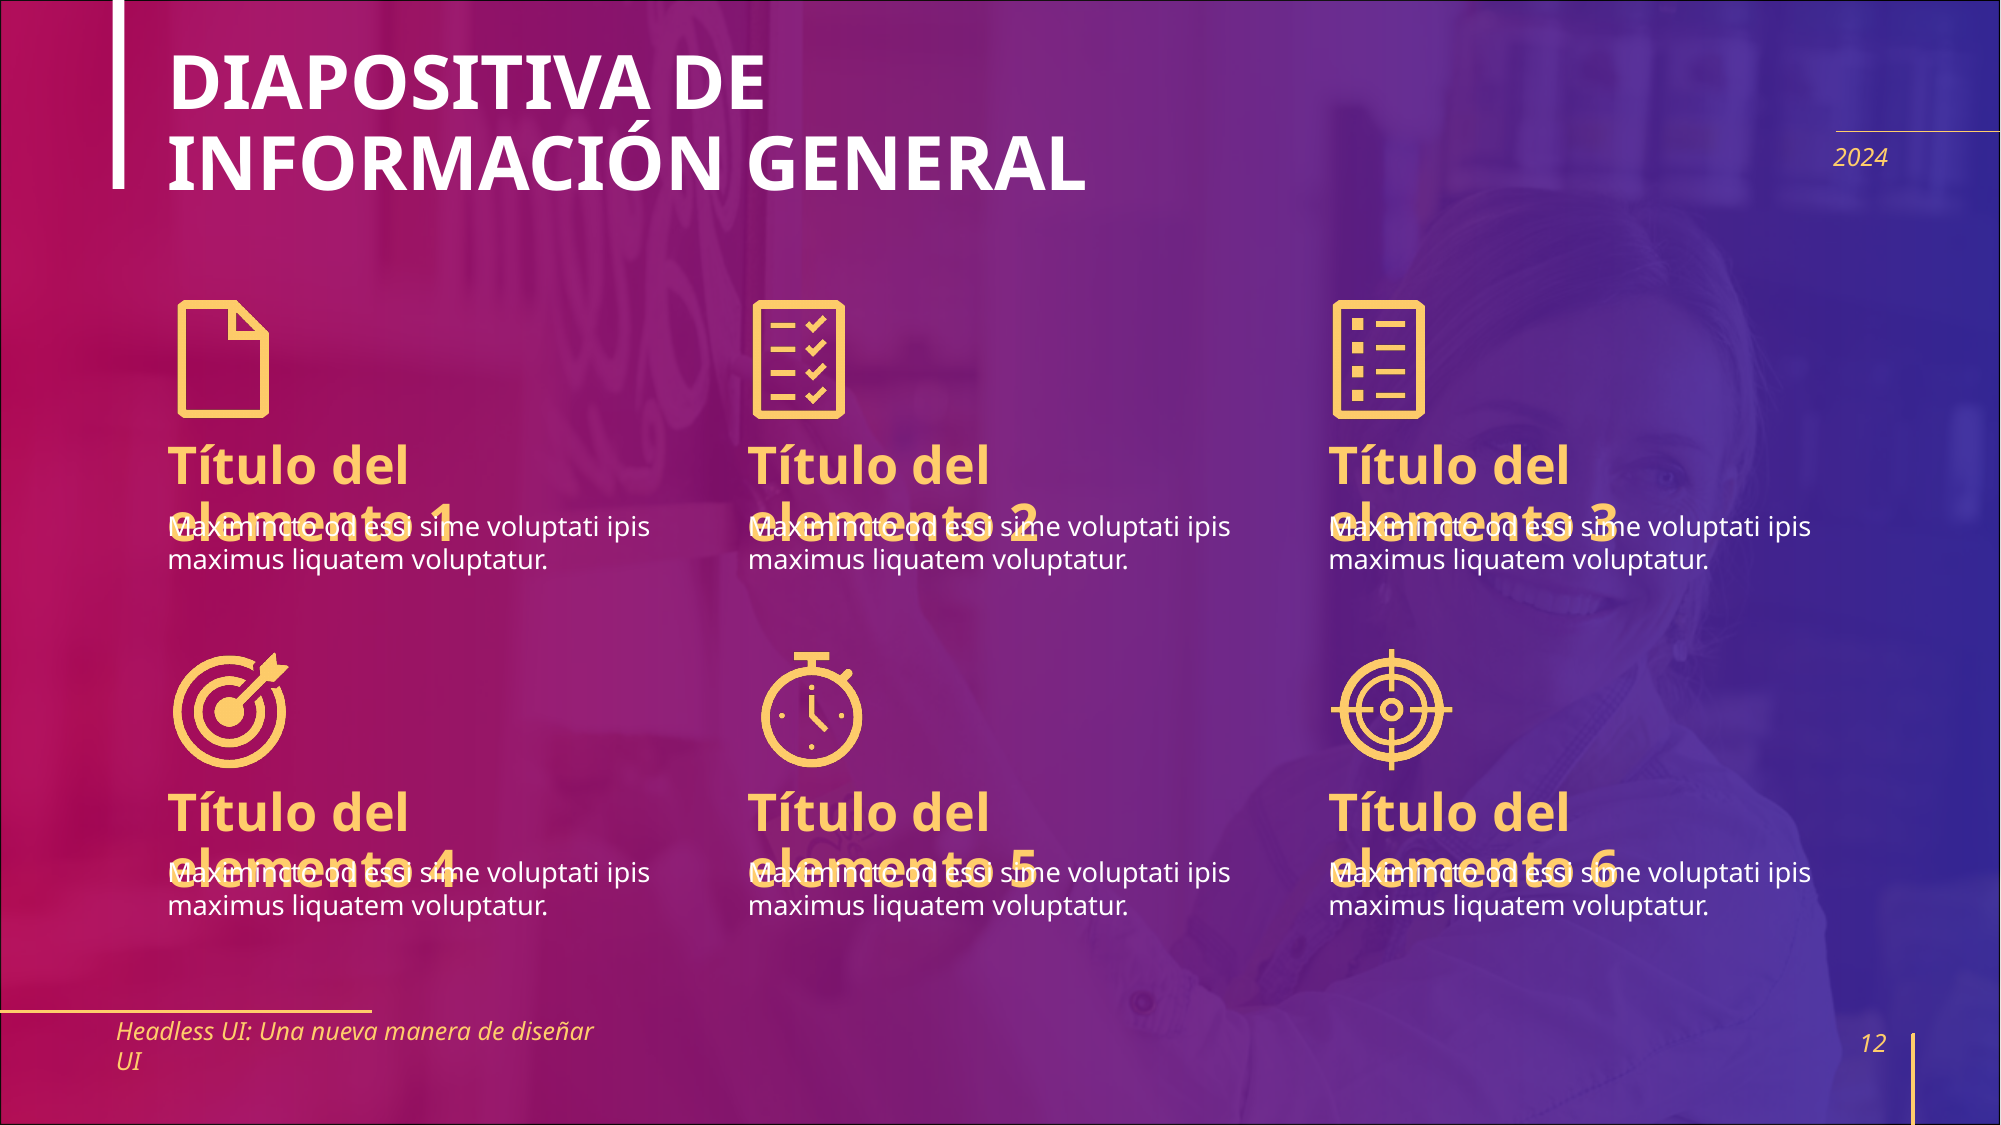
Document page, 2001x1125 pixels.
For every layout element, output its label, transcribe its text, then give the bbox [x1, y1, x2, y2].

list Maximincto od essi sime voluptati ipis maximus liquatem voluptatur. [1313, 501, 1848, 584]
slide_number 12 [1451, 1015, 1902, 1075]
picture [1320, 638, 1463, 781]
list Título del elemento 1 [152, 432, 687, 501]
picture [152, 288, 294, 431]
list Título del elemento 6 [1313, 778, 1848, 848]
list Título del elemento 2 [732, 432, 1268, 501]
title DIAPOSITIVA DE INFORMACIÓN GENERAL [152, 30, 1332, 214]
picture [726, 288, 870, 431]
footer Headless UI: Una nueva manera de diseñar UI [100, 1015, 636, 1075]
picture [160, 638, 303, 781]
list Maximincto od essi sime voluptati ipis maximus liquatem voluptatur. [152, 848, 687, 931]
list Maximincto od essi sime voluptati ipis maximus liquatem voluptatur. [152, 501, 687, 584]
list Título del elemento 5 [732, 778, 1268, 848]
picture [740, 638, 883, 781]
list Título del elemento 3 [1313, 432, 1848, 501]
list Maximincto od essi sime voluptati ipis maximus liquatem voluptatur. [1313, 848, 1848, 931]
list Maximincto od essi sime voluptati ipis maximus liquatem voluptatur. [732, 848, 1268, 931]
list Título del elemento 4 [152, 778, 687, 848]
picture [1306, 288, 1450, 431]
list Maximincto od essi sime voluptati ipis maximus liquatem voluptatur. [732, 501, 1268, 584]
list 2024 [1818, 137, 1919, 192]
